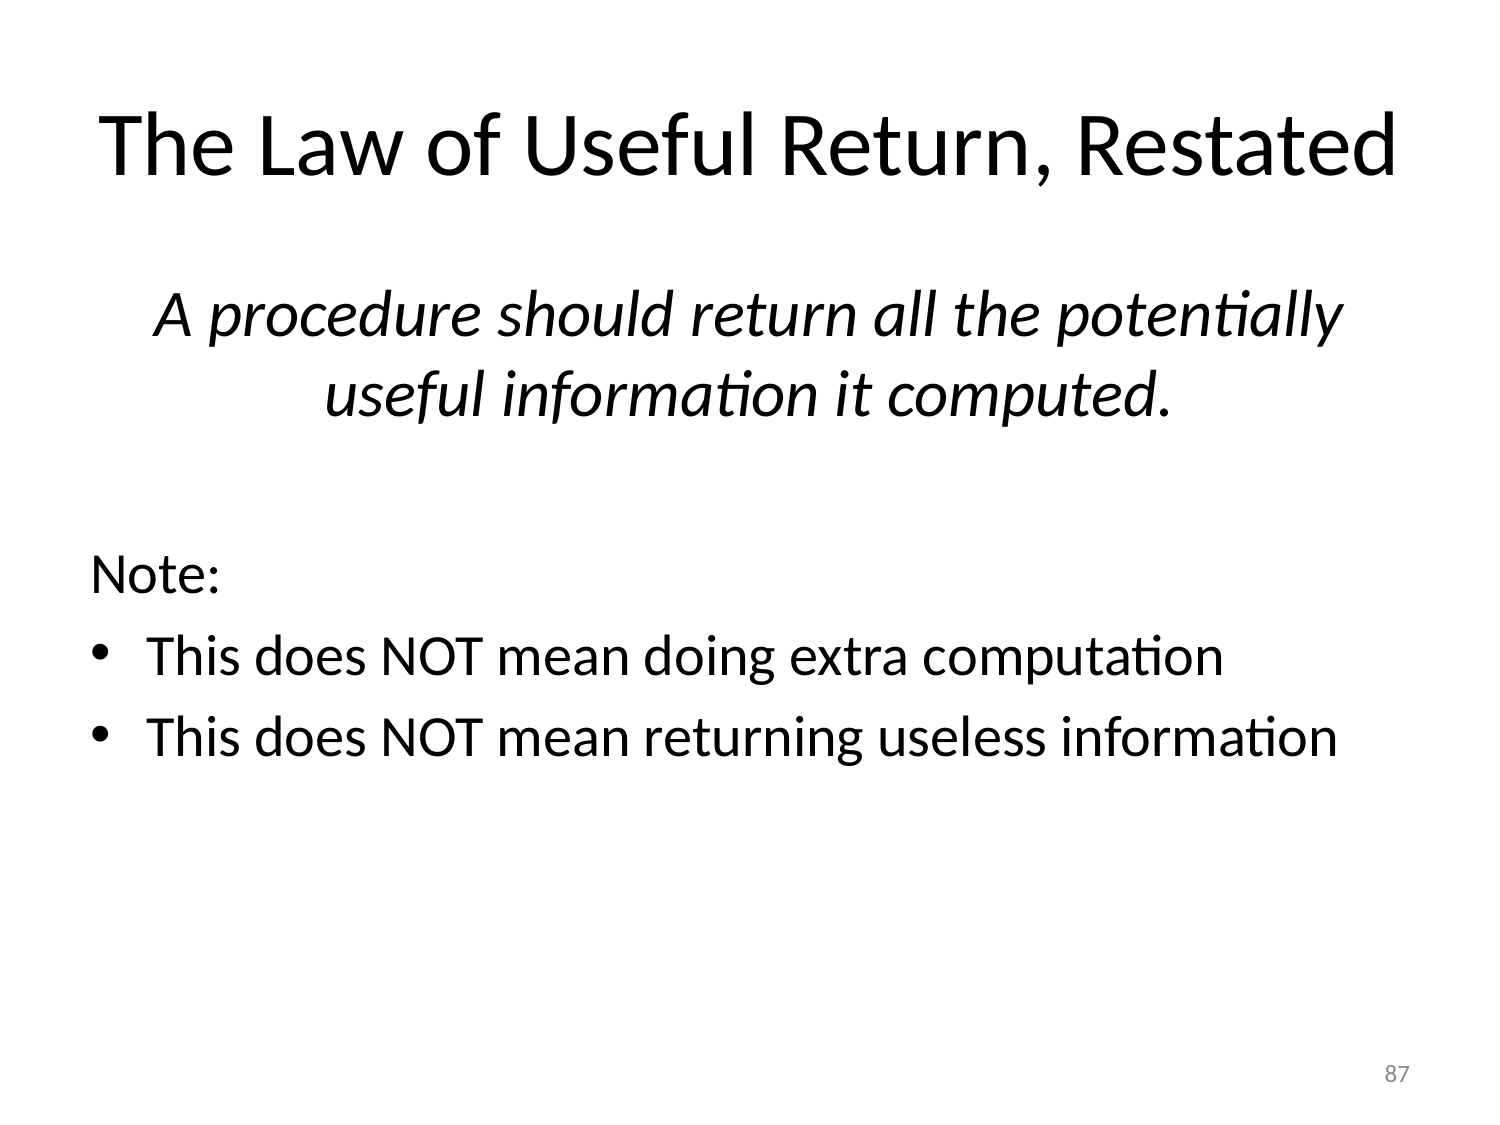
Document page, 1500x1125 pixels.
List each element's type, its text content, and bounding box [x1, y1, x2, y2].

title The Law of Useful Return, Restated [75, 45, 1425, 233]
list A procedure should return all the potentially useful information it computed. Note: This does NOT mean doing extra computation This does NOT mean returning useless information [75, 262, 1425, 1005]
slide_number 87 [1074, 1042, 1425, 1103]
